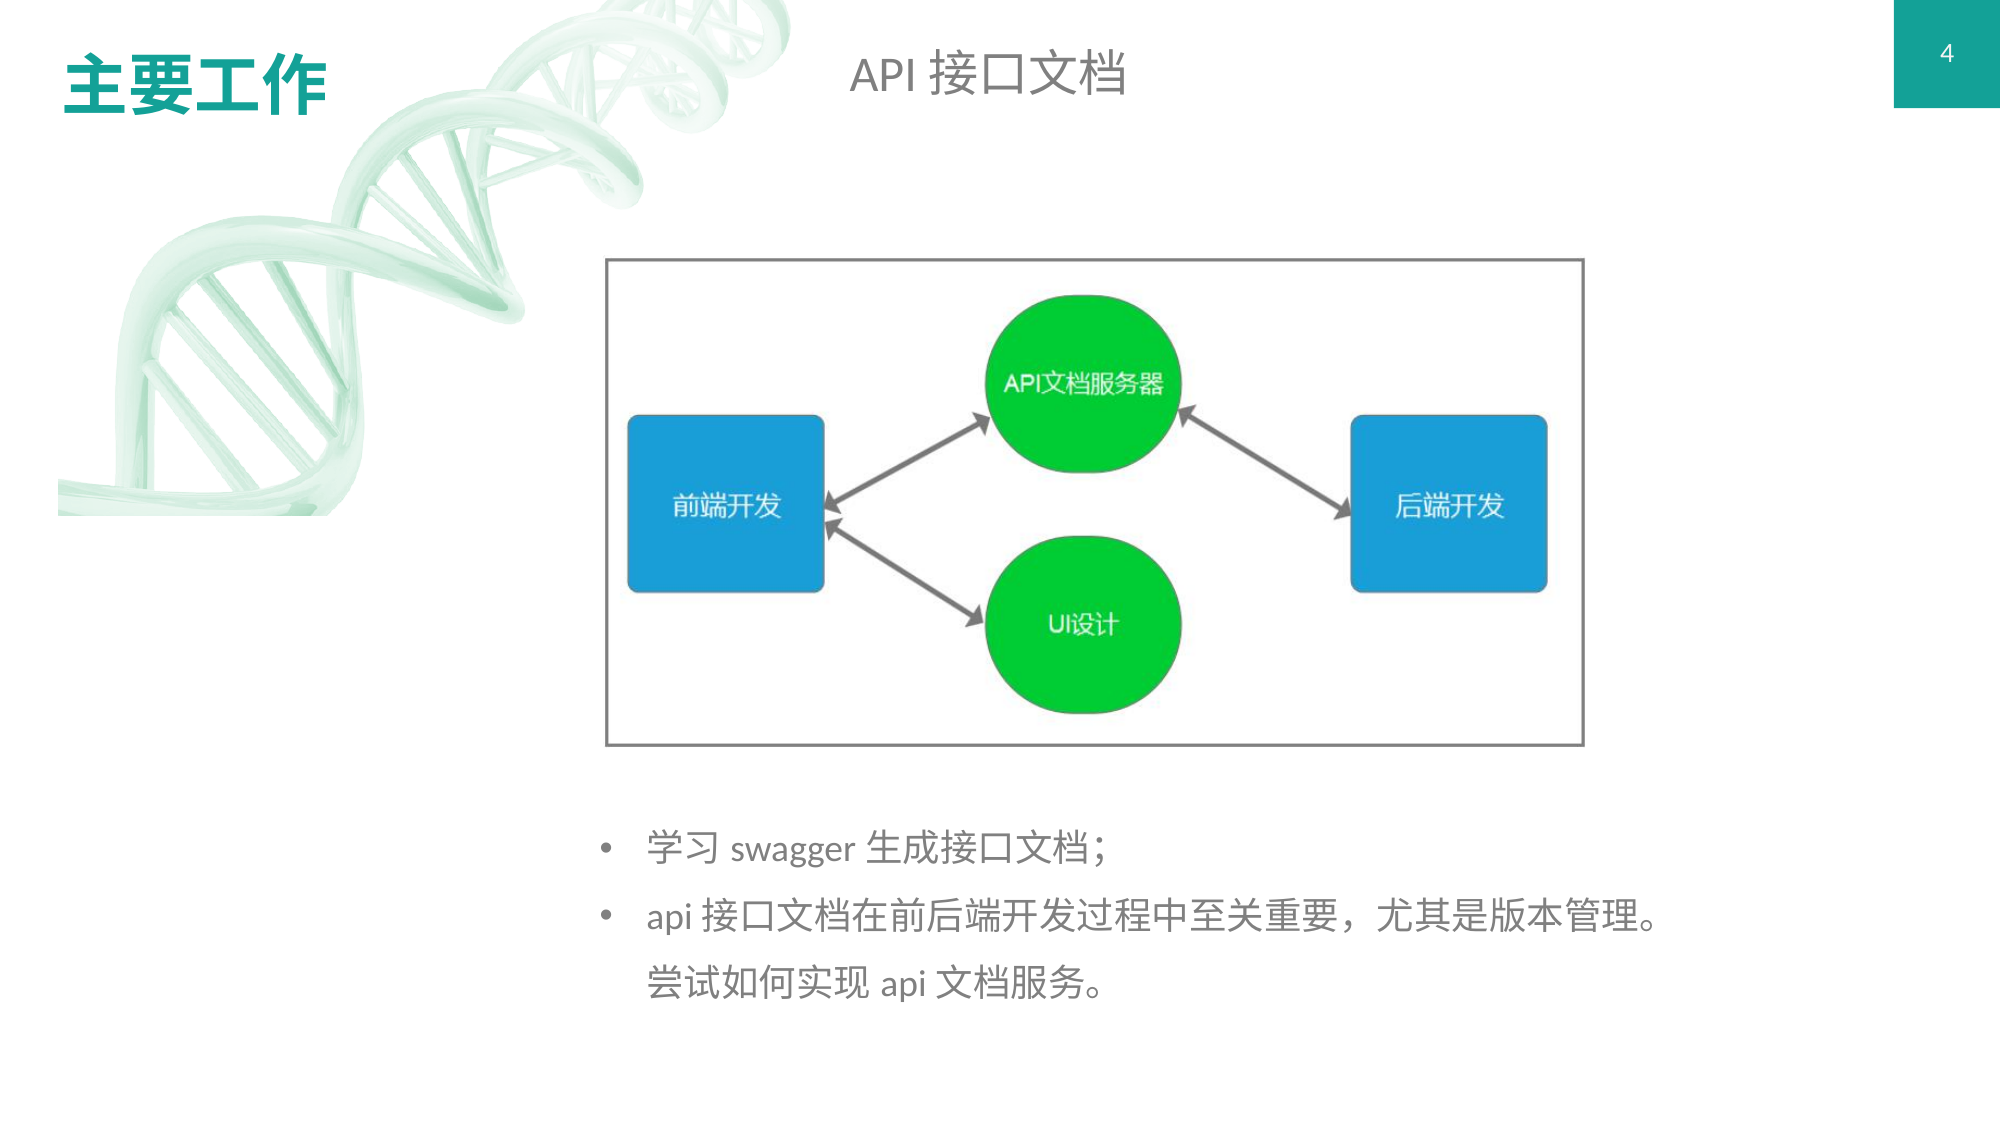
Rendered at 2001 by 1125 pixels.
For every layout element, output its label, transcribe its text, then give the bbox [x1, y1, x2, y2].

text_box 主要工作 [46, 11, 346, 131]
text_box 学习swagger生成接口文档； api接口文档在前后端开发过程中至关重要，尤其是版本管理。尝试如何实现api文档服务。 [584, 794, 1700, 1012]
picture [0, 0, 1587, 748]
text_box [1893, 0, 2000, 109]
text_box API接口文档 [834, 33, 1159, 109]
